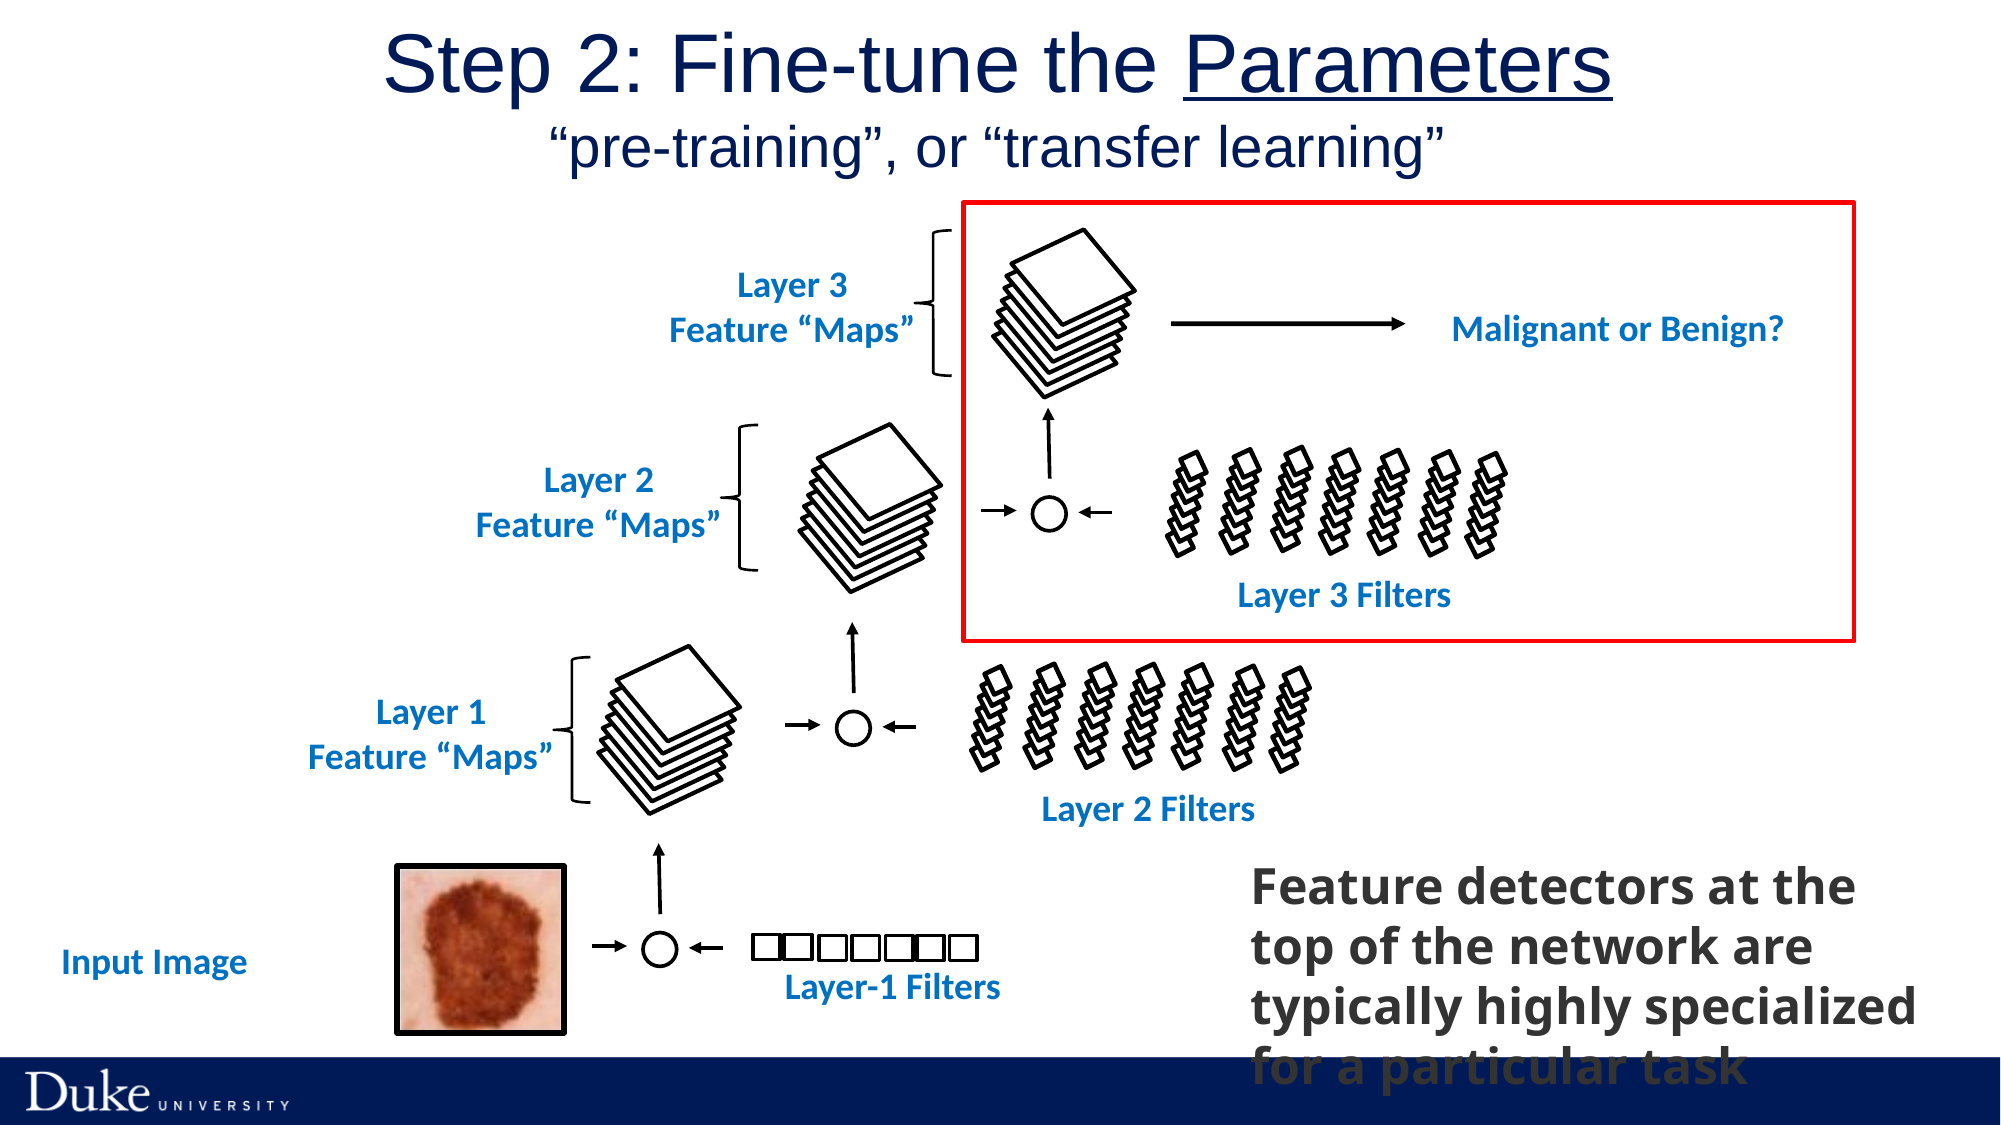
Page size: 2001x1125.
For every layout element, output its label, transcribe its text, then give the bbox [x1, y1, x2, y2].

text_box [1328, 452, 1360, 551]
title Step 2: Fine-tune the Parameters “pre-training”, or “transfer learning” [0, 0, 1998, 188]
text_box Layer 1 Feature “Maps” [293, 679, 570, 785]
text_box [817, 933, 849, 962]
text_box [980, 407, 1113, 532]
text_box Layer 2 Filters [1026, 777, 1271, 837]
text_box [915, 933, 946, 963]
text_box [596, 644, 742, 816]
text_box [1032, 666, 1064, 766]
text_box [570, 656, 591, 804]
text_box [785, 621, 917, 746]
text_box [1132, 666, 1164, 766]
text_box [1175, 454, 1207, 554]
text_box Layer-1 Filters [761, 954, 1016, 1015]
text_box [991, 228, 1137, 399]
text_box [591, 842, 723, 967]
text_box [1376, 452, 1408, 552]
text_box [797, 422, 943, 594]
text_box [782, 932, 814, 962]
text_box [961, 200, 1856, 643]
text_box [948, 933, 979, 963]
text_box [1084, 666, 1116, 765]
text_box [1180, 667, 1212, 766]
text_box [1231, 668, 1263, 767]
text_box Input Image [46, 929, 264, 990]
text_box Layer 3 Feature “Maps” [654, 252, 931, 358]
text_box Malignant or Benign? [1436, 296, 1801, 357]
text_box [850, 933, 882, 962]
text_box Feature detectors at the top of the network are typically highly specialized for a particular task [1235, 847, 1967, 1102]
text_box [737, 424, 759, 572]
text_box [884, 933, 915, 962]
text_box [931, 229, 952, 377]
picture [0, 0, 2001, 1125]
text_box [979, 669, 1011, 768]
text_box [1427, 454, 1459, 553]
text_box [751, 932, 782, 962]
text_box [1278, 670, 1310, 769]
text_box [1228, 452, 1260, 551]
text_box Layer 2 Feature “Maps” [460, 447, 737, 552]
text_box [1474, 455, 1506, 555]
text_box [1280, 449, 1312, 549]
